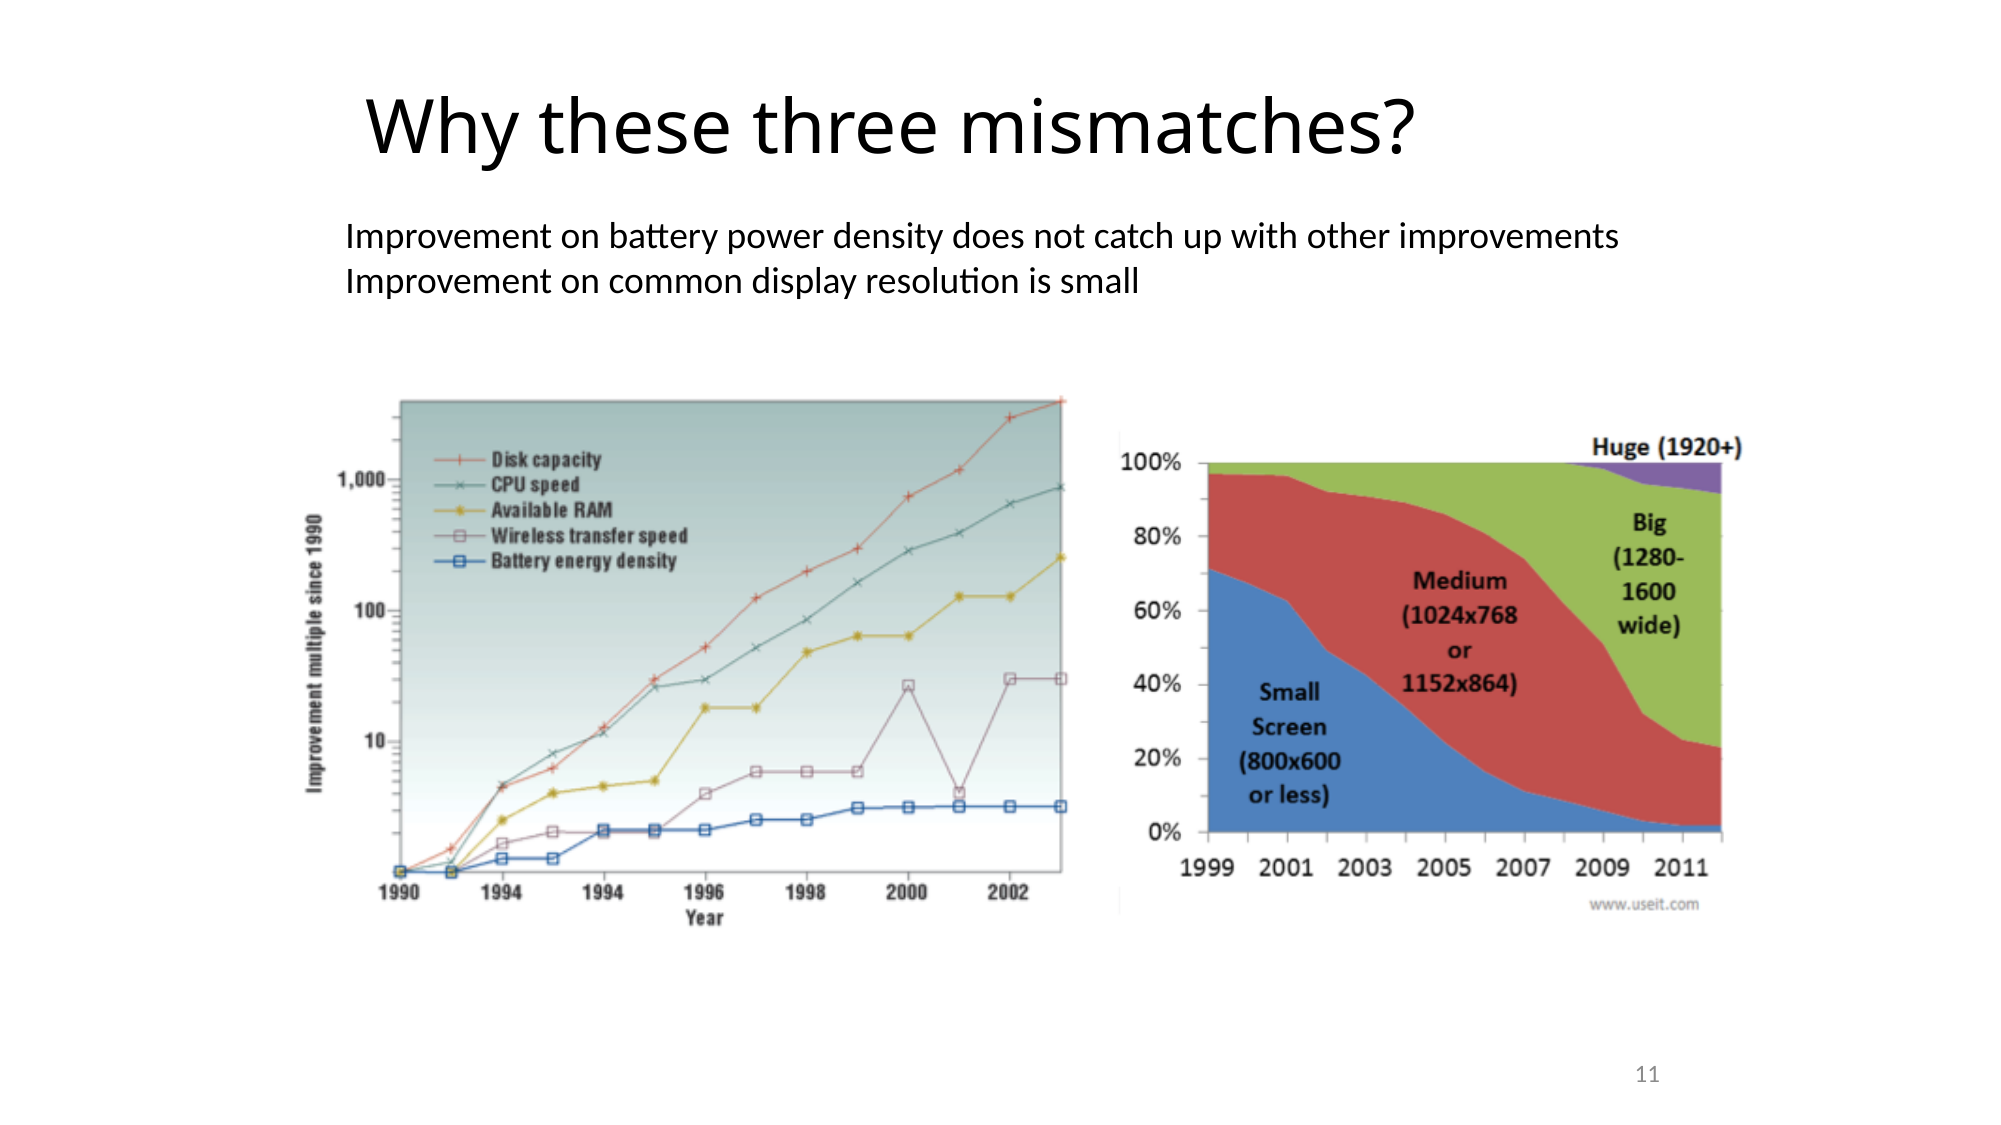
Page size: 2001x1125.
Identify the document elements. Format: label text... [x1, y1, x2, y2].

text_box Why these three mismatches? [350, 71, 1537, 176]
slide_number 11 [1325, 1042, 1675, 1103]
text_box Improvement on battery power density does not catch up with other improvements Improvement on common display resolution is small [330, 204, 1636, 309]
picture [249, 347, 1078, 1024]
picture [1116, 423, 1750, 955]
